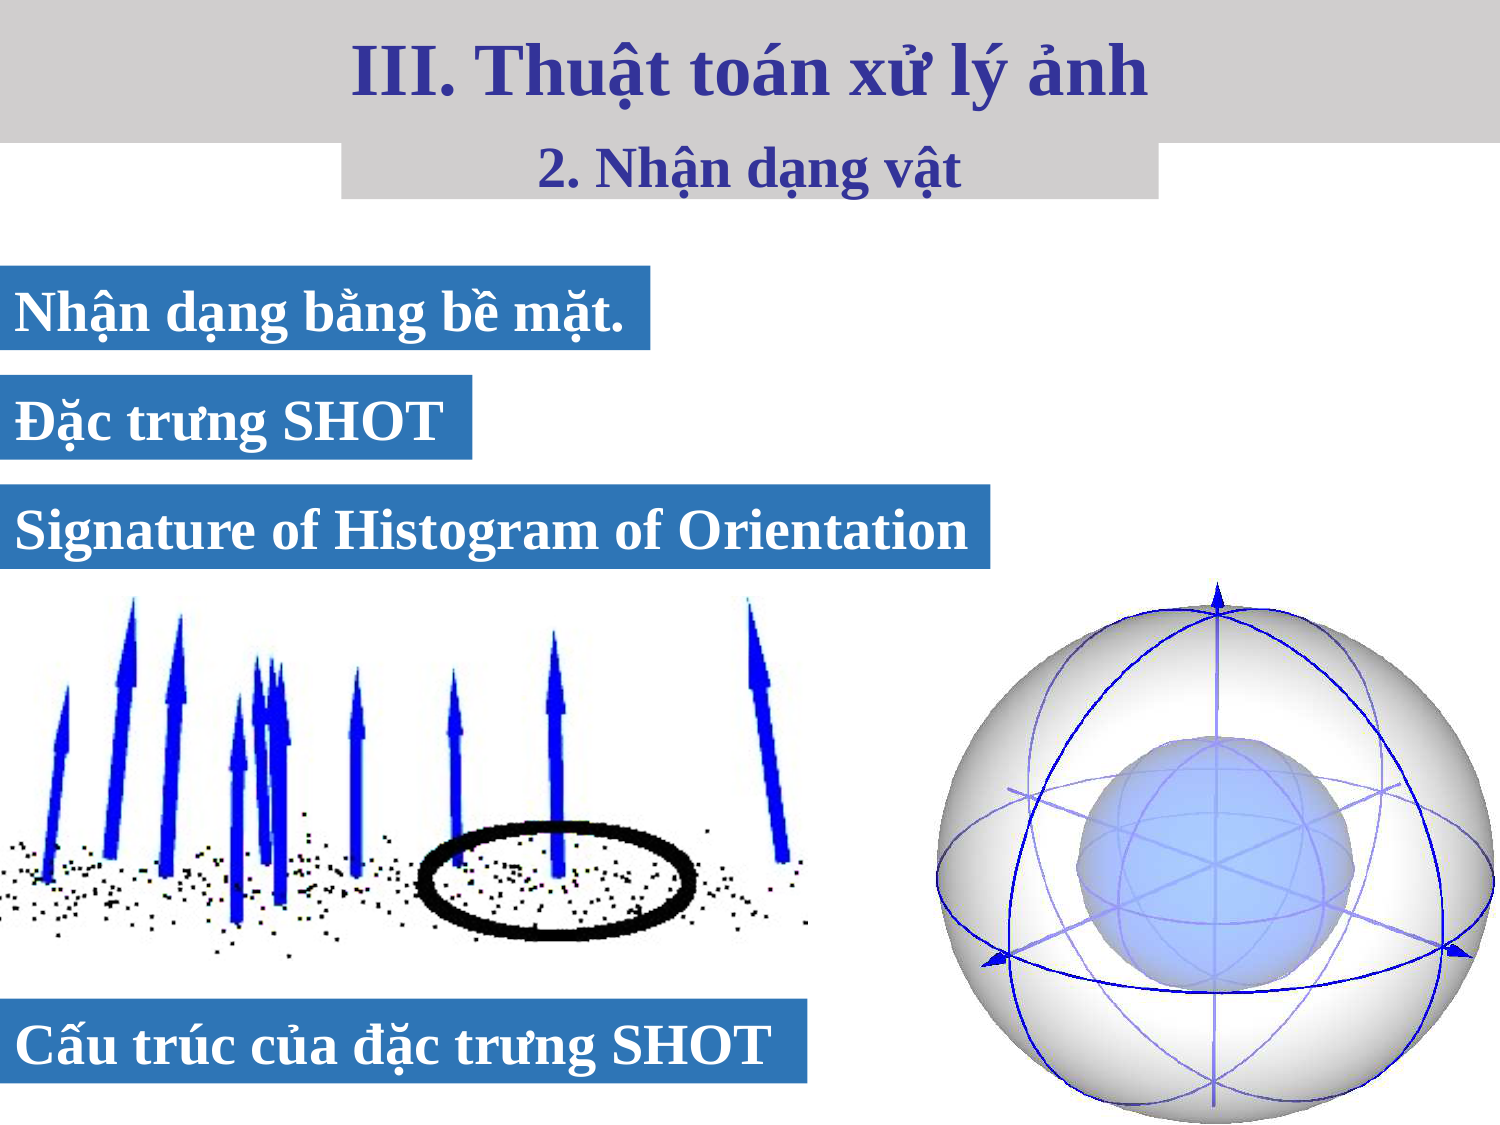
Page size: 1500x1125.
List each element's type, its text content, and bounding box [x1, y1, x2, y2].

text_box Đặc trưng SHOT [0, 374, 473, 460]
text_box 2. Nhận dạng vật [341, 137, 1159, 200]
picture [0, 596, 808, 962]
text_box III. Thuật toán xử lý ảnh [0, 0, 1500, 143]
text_box Cấu trúc của đặc trưng SHOT [0, 998, 808, 1084]
text_box Nhận dạng bằng bề mặt. [0, 265, 651, 351]
text_box Signature of Histogram of Orientation [0, 484, 991, 569]
picture [933, 578, 1497, 1125]
